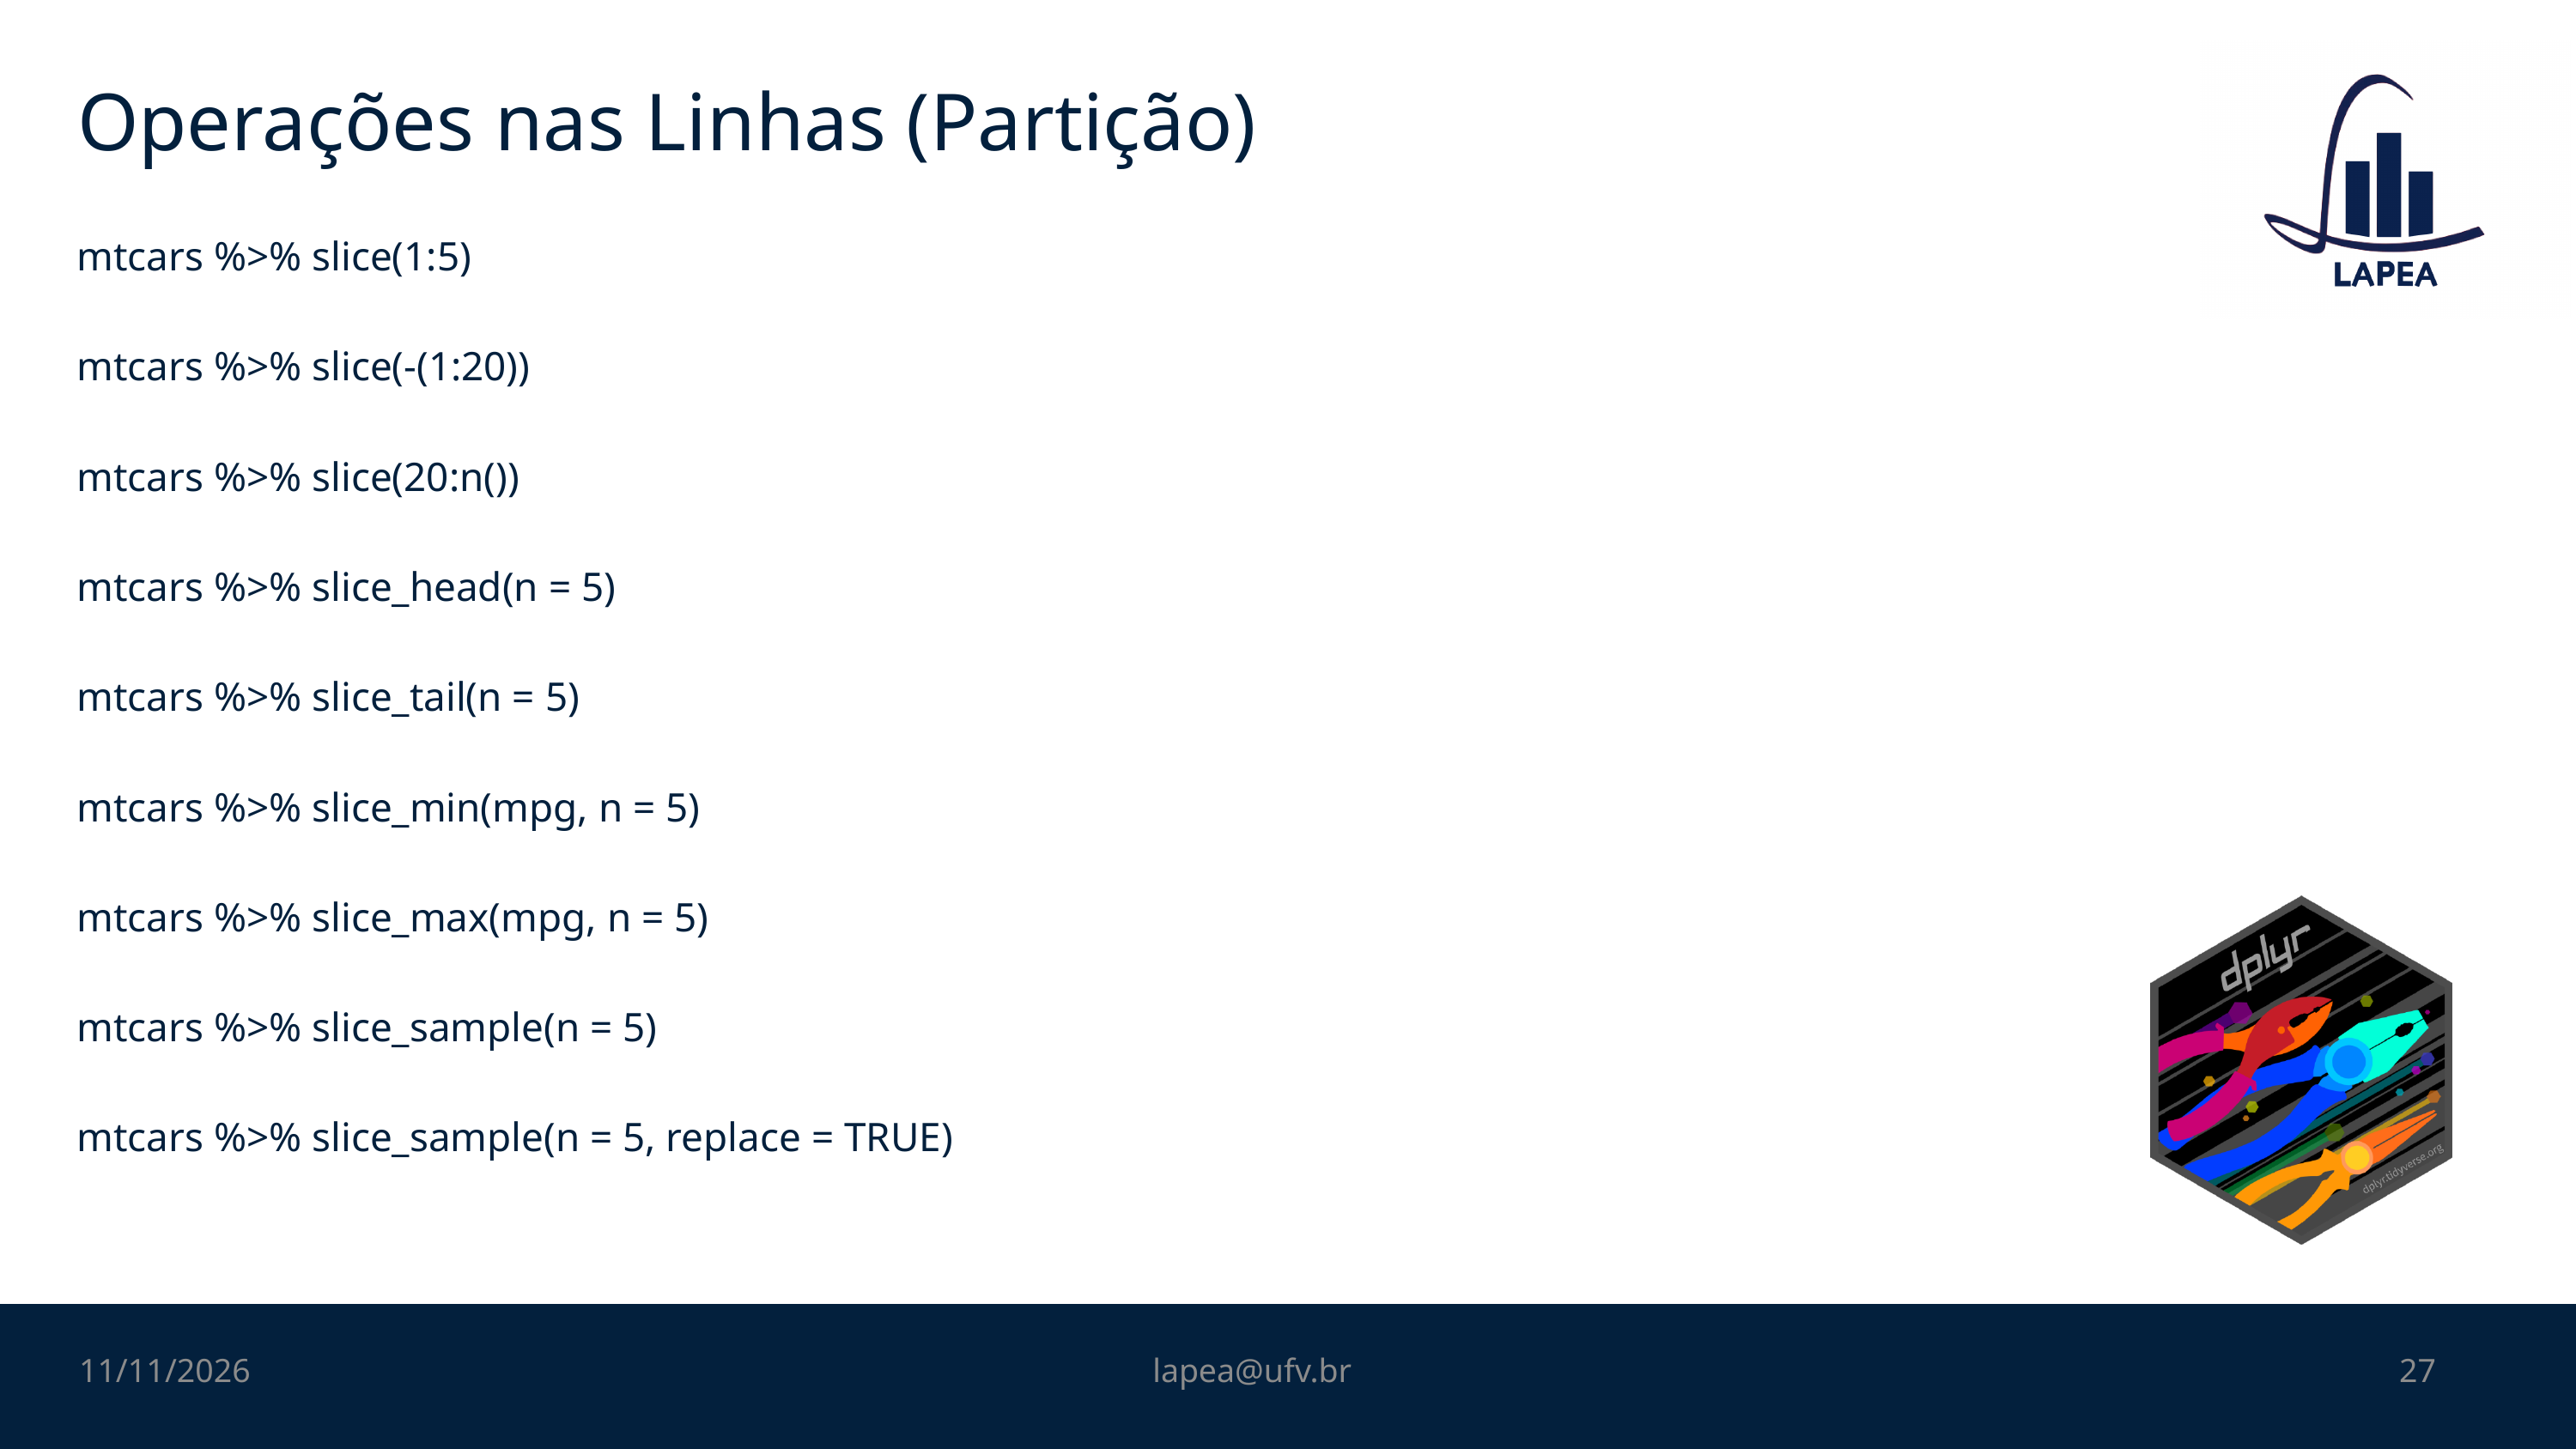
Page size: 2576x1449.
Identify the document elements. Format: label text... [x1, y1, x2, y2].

footer lapea@ufv.br [410, 1346, 2095, 1398]
picture [2150, 895, 2453, 1245]
picture [2200, 40, 2571, 318]
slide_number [66, 1346, 368, 1398]
title Operações nas Linhas (Partição) [64, 39, 2190, 200]
slide_number 27 [2148, 1346, 2450, 1398]
list mtcars %>% slice(1:5) mtcars %>% slice(-(1:20)) mtcars %>% slice(20:n()) mtcars %>% slice_head(n = 5) mtcars %>% slice_tail(n = 5) mtcars %>% slice_min(mpg, n = 5) mtcars %>% slice_max(mpg, n = 5) mtcars %>% slice_sample(n = 5) mtcars %>% slice_sample(n = 5, replace = TRUE) [64, 225, 2190, 1279]
